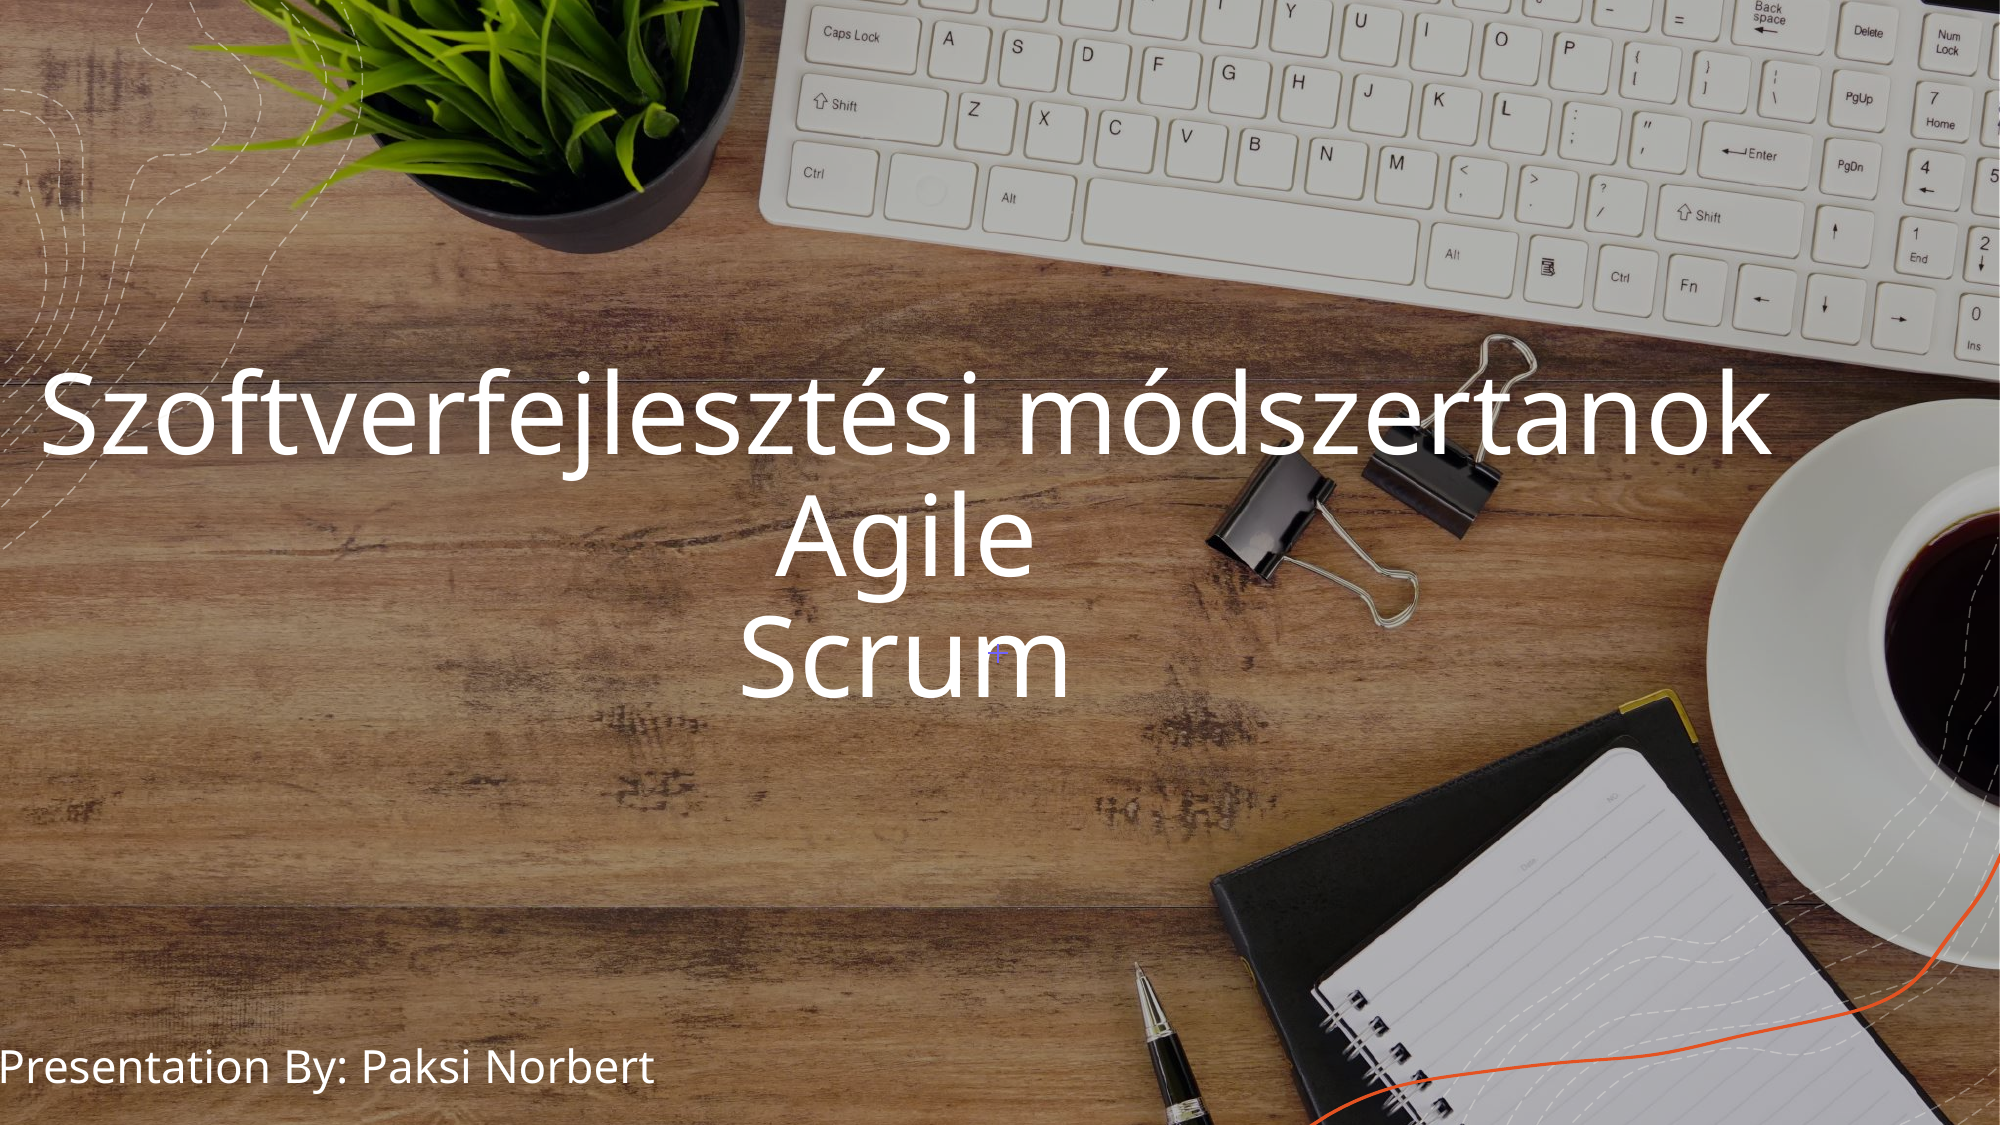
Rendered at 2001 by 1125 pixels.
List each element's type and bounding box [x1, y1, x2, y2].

text_box [1, 2, 363, 549]
picture [0, 0, 2000, 1125]
text_box [987, 643, 1008, 664]
text_box [1309, 537, 2000, 1125]
